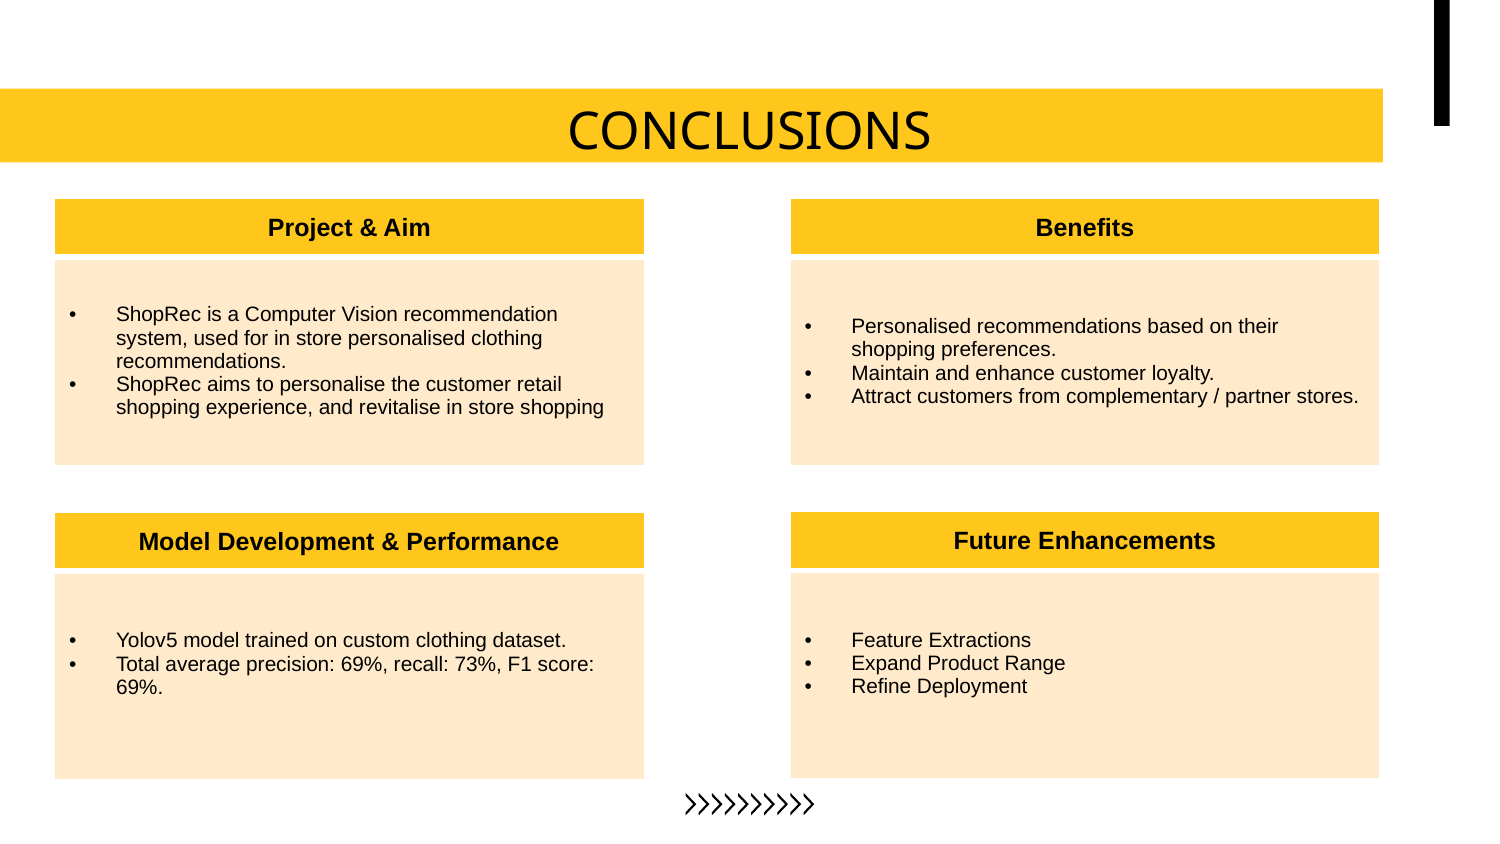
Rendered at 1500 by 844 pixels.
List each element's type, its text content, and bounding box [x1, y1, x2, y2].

table_cell Feature Extractions Expand Product Range Refine Deployment [791, 573, 1379, 778]
table_header Benefits [791, 199, 1379, 254]
table_cell Yolov5 model trained on custom clothing dataset. Total average precision: 69%, recall: 73%, F1 score: 69%. [55, 574, 644, 779]
table_header Project & Aim [55, 199, 644, 254]
table_header Model Development & Performance [55, 513, 644, 568]
table_cell ShopRec is a Computer Vision recommendation system, used for in store personalised clothing recommendations. ShopRec aims to personalise the customer retail shopping experience, and revitalise in store shopping [55, 260, 644, 465]
title CONCLUSIONS [116, 88, 1383, 170]
table_cell Personalised recommendations based on their shopping preferences. Maintain and enhance customer loyalty. Attract customers from complementary / partner stores. [791, 260, 1379, 465]
table_header Future Enhancements [791, 512, 1379, 568]
